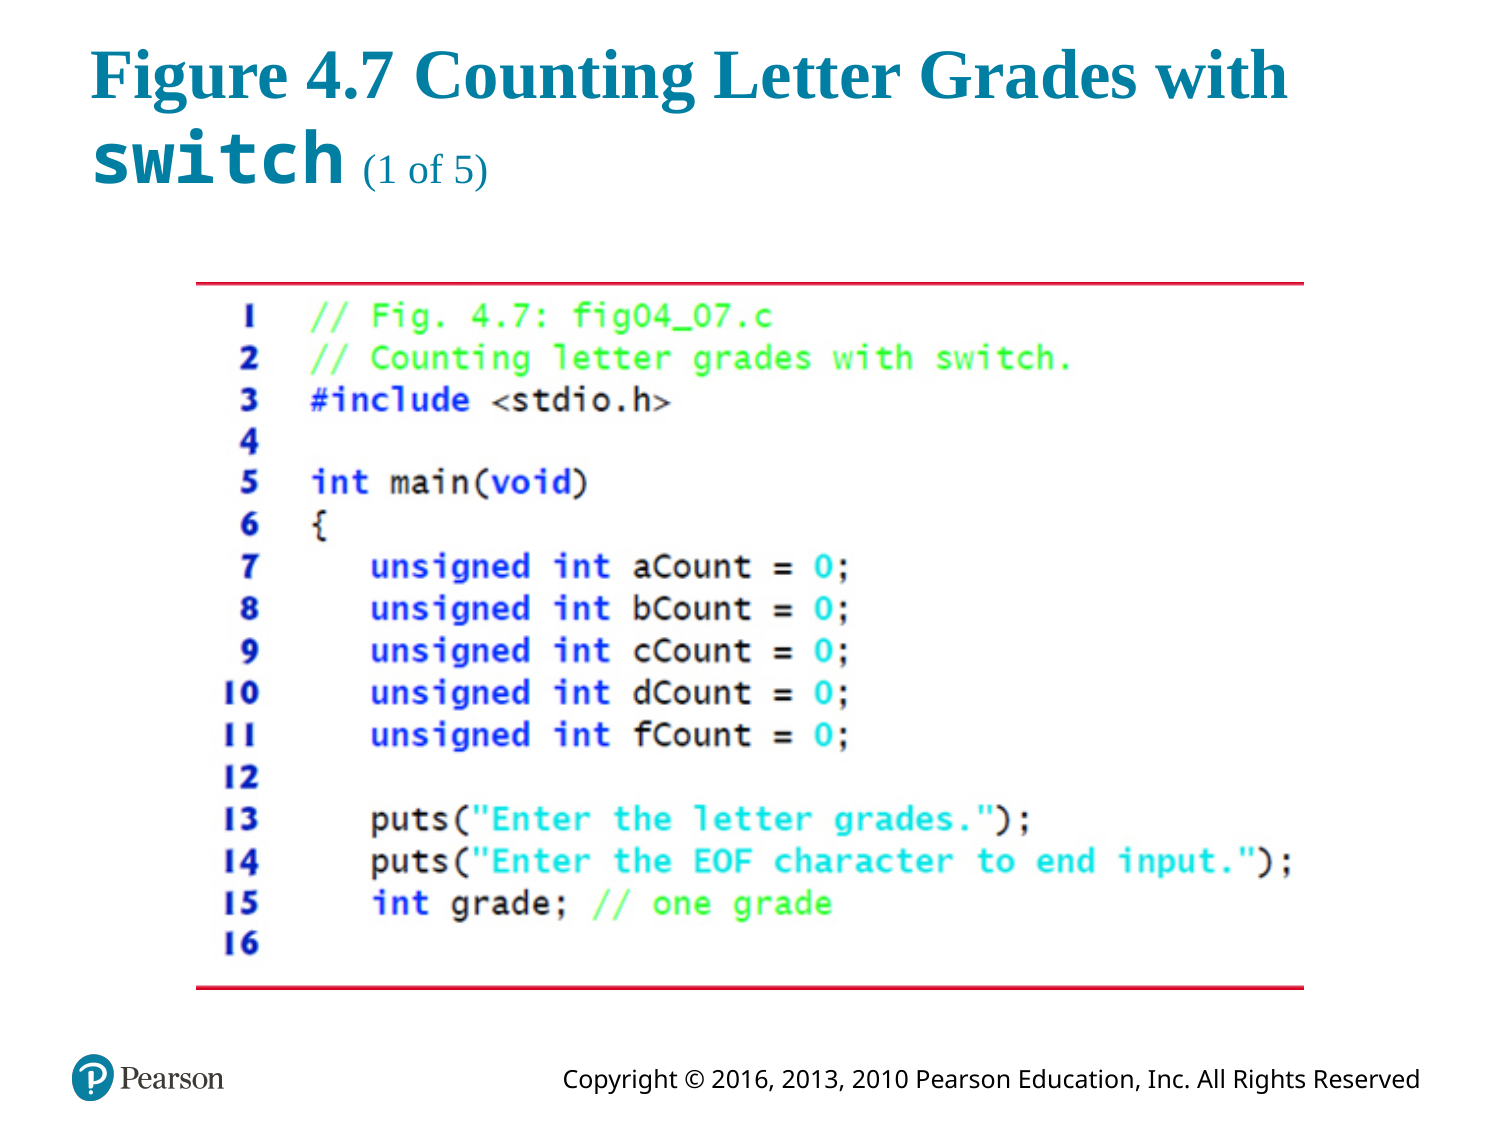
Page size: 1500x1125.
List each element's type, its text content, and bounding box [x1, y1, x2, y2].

picture [196, 282, 1304, 990]
picture [80, 1063, 106, 1088]
picture [98, 1054, 224, 1101]
picture [72, 1054, 88, 1070]
picture [72, 1087, 83, 1101]
title Figure 4.7 Counting Letter Grades with switch (1 of 5) [75, 37, 1425, 213]
